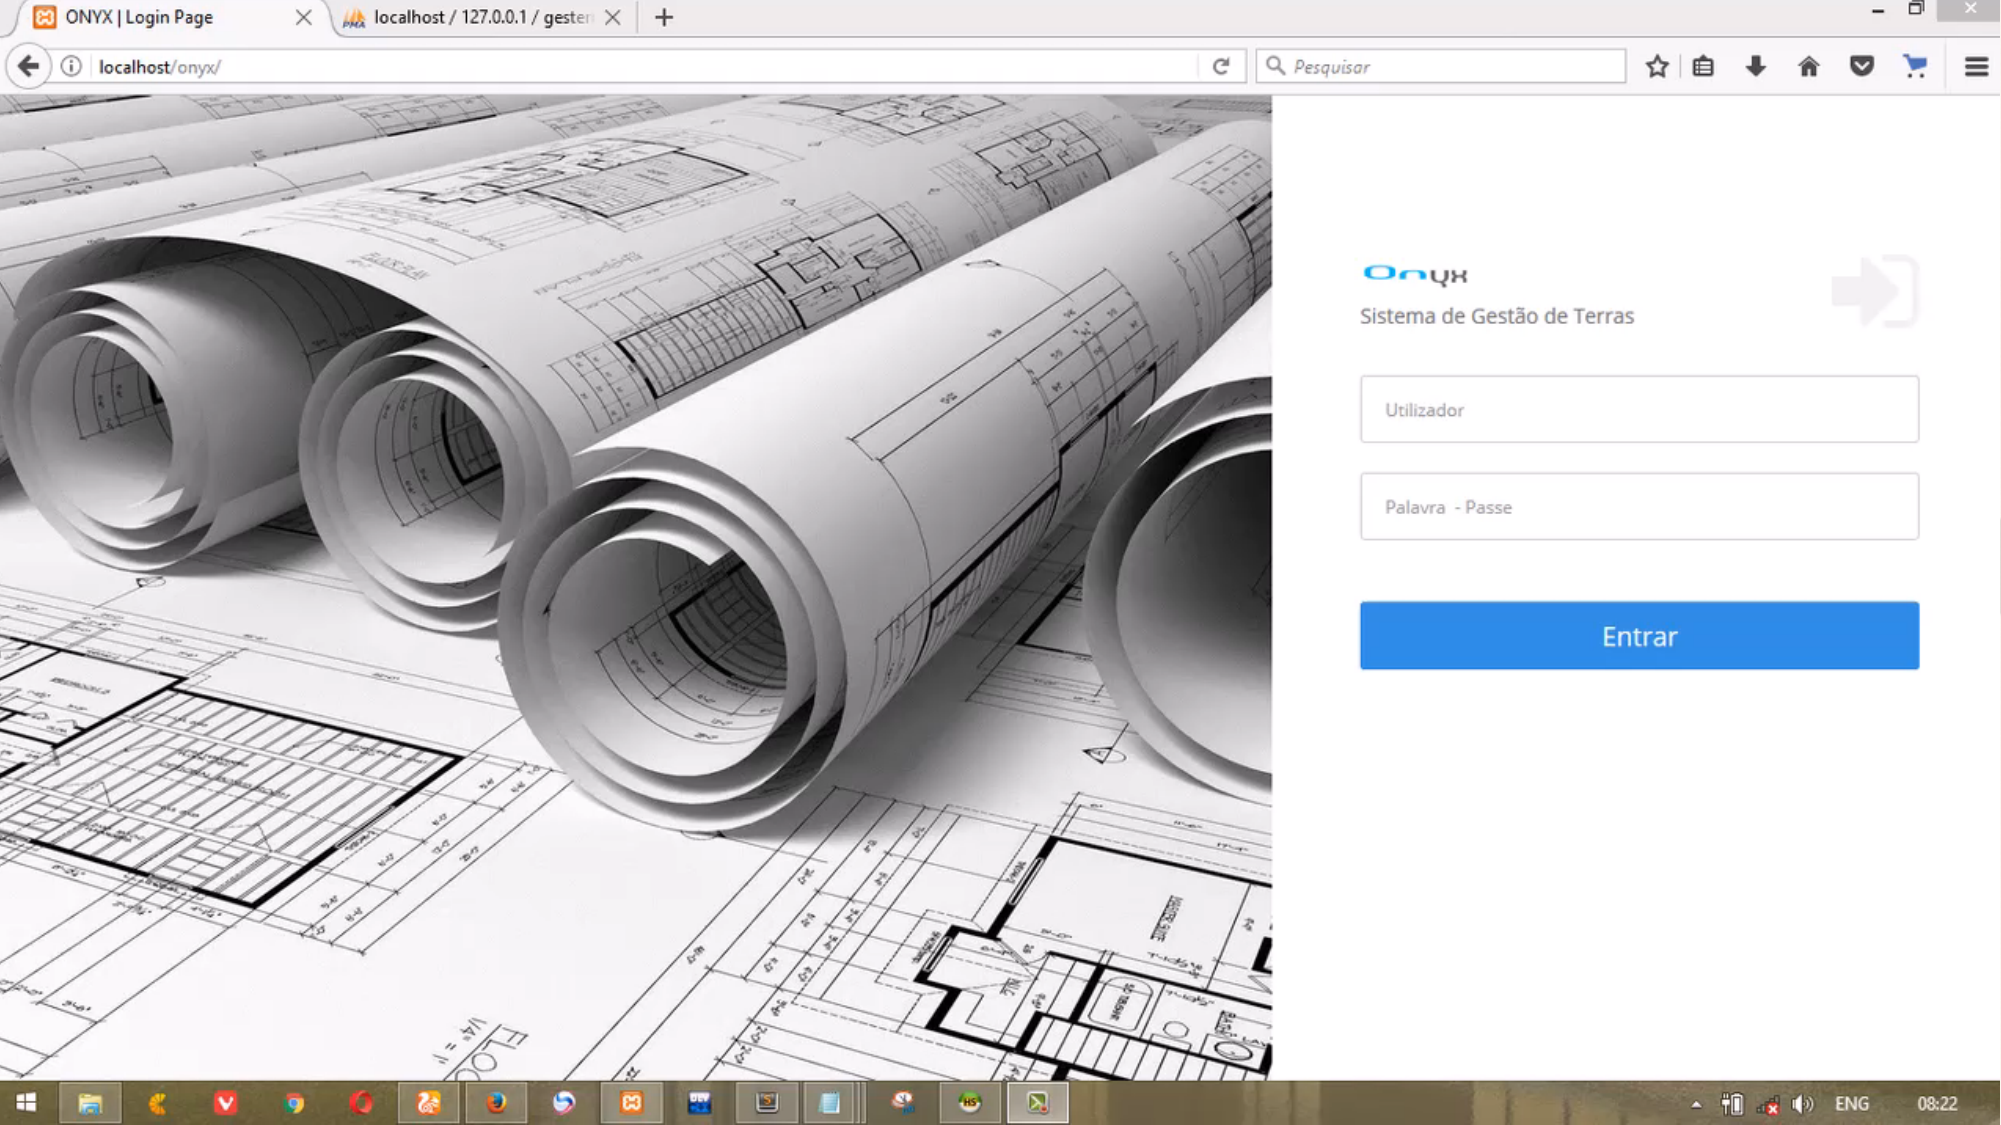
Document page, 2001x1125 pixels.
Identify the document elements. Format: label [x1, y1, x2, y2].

list [0, 0, 2000, 1125]
